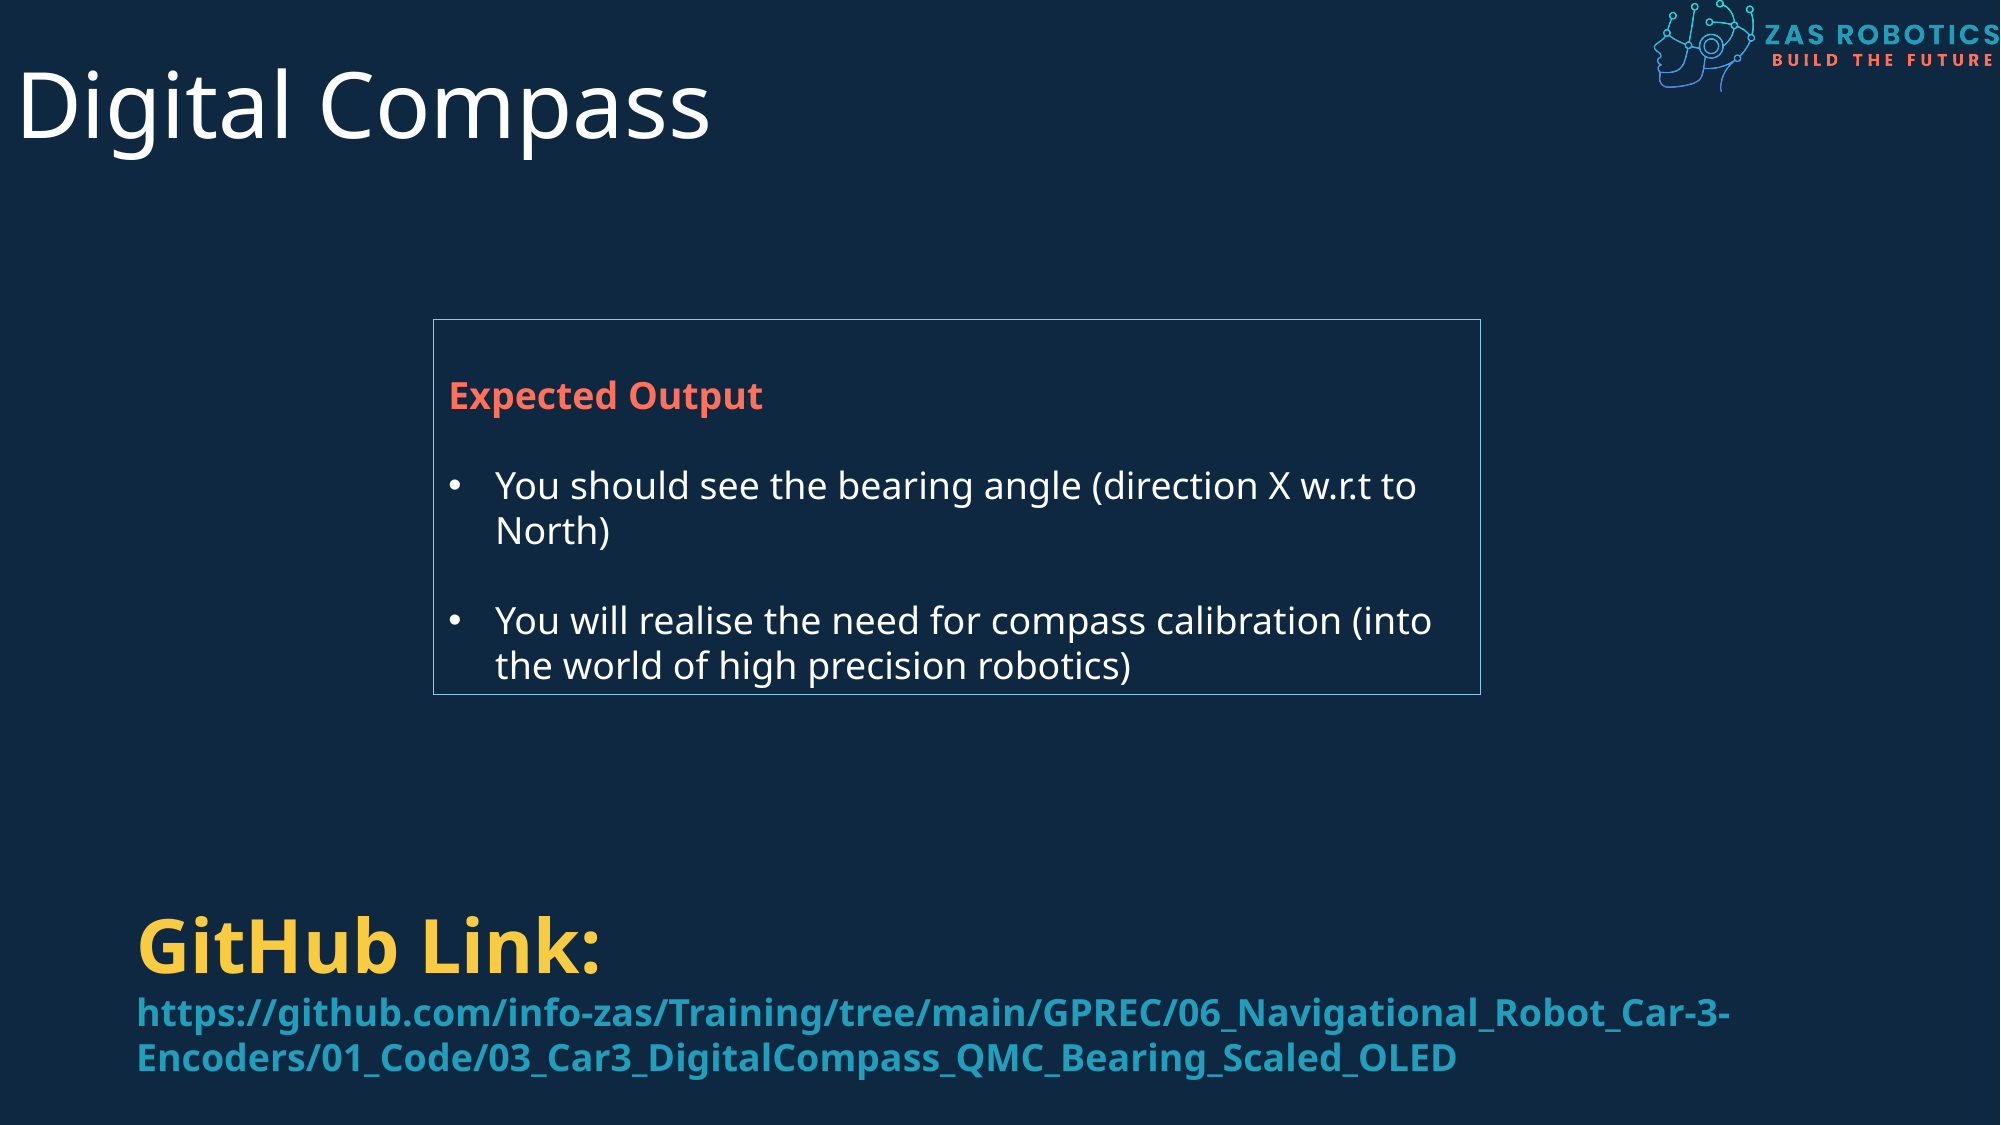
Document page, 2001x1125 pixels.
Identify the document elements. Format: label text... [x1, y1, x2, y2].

title Digital Compass [0, 0, 2000, 218]
text_box GitHub Link: https://github.com/info-zas/Training/tree/main/GPREC/06_Navigational_Robot_Car-3-Encoders/01_Code/03_Car3_DigitalCompass_QMC_Bearing_Scaled_OLED [121, 891, 1879, 1087]
text_box Expected Output You should see the bearing angle (direction X w.r.t to North) You will realise the need for compass calibration (into the world of high precision robotics) [433, 319, 1481, 695]
picture [1653, 0, 1999, 94]
